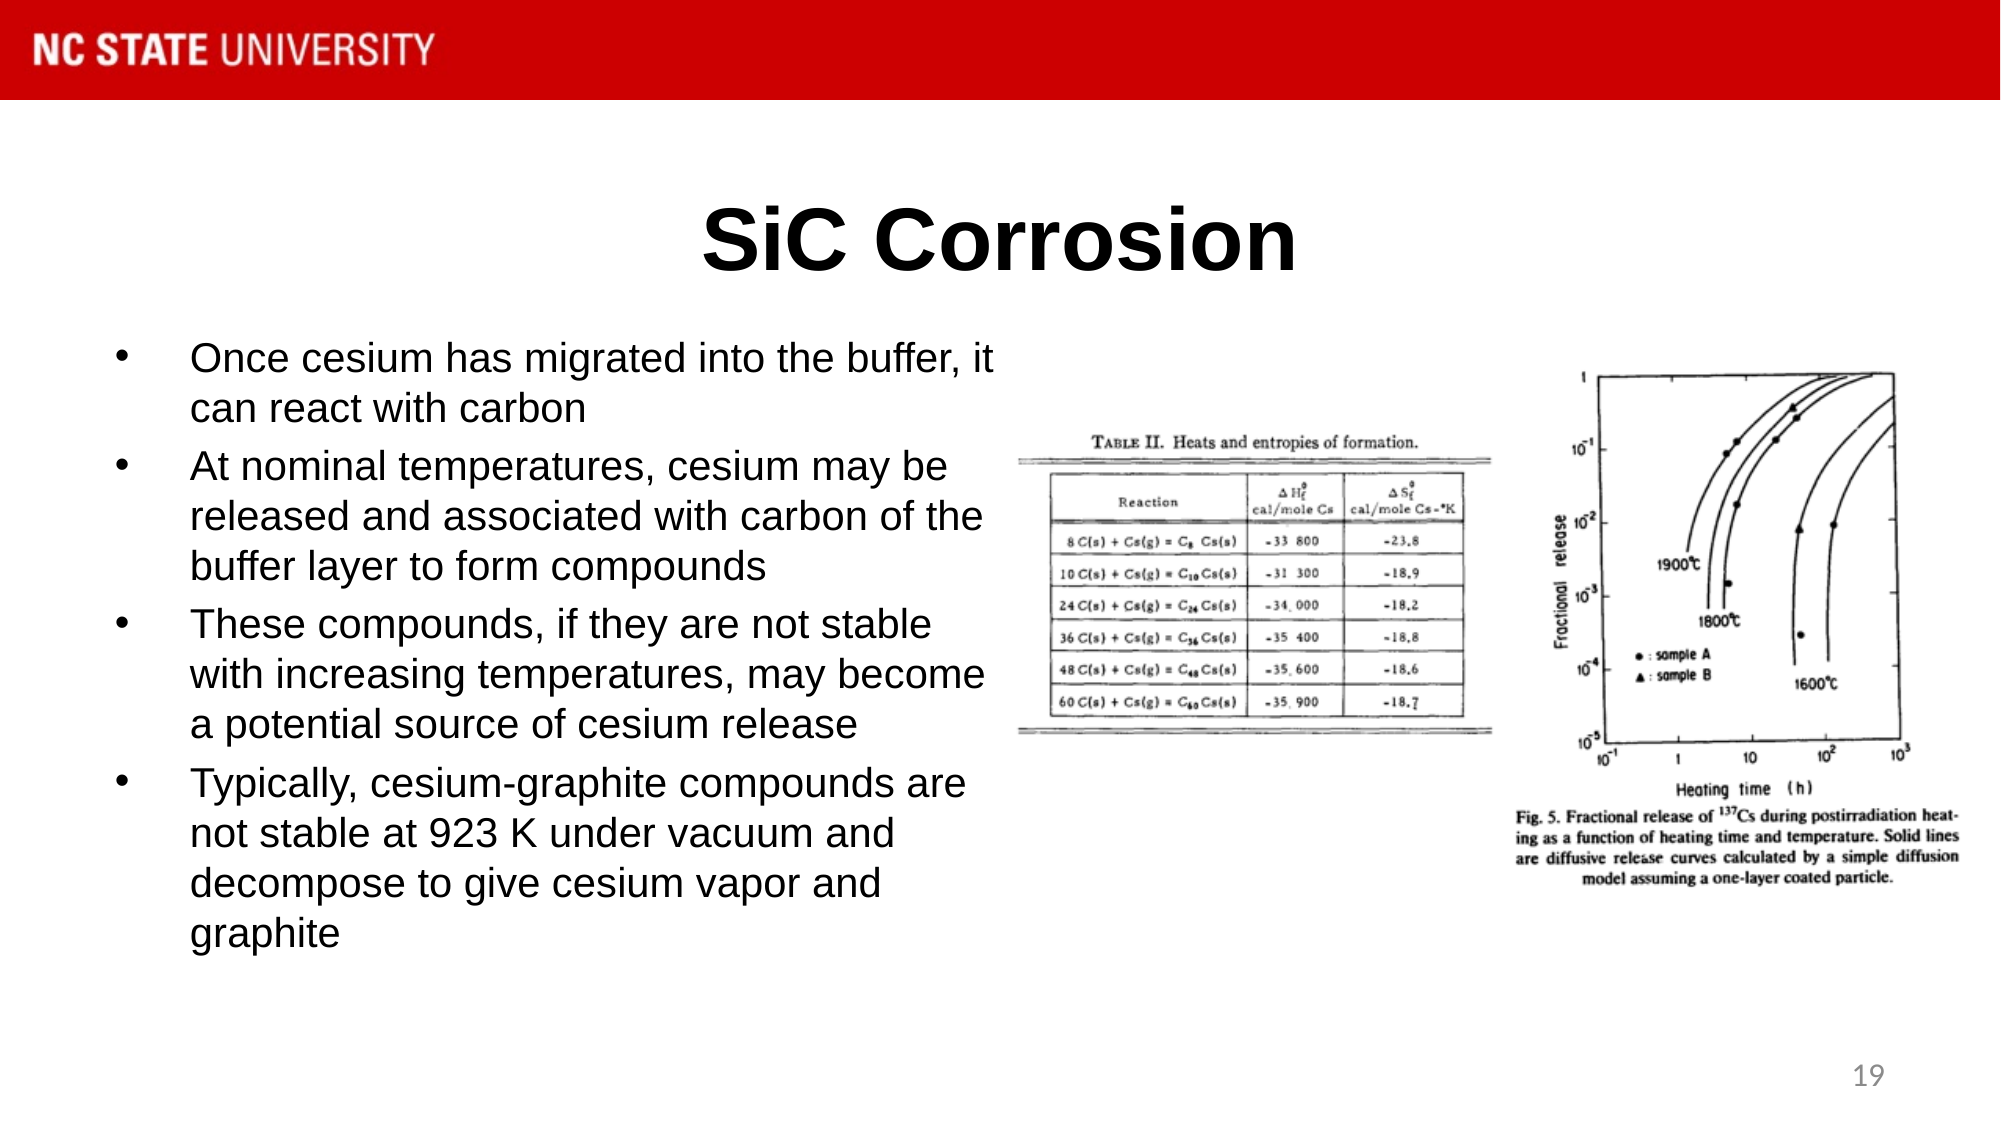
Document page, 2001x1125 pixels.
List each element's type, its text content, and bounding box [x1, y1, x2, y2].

picture [1507, 356, 1975, 906]
list Once cesium has migrated into the buffer, it can react with carbon At nominal temperatures, cesium may be released and associated with carbon of the buffer layer to form compounds These compounds, if they are not stable with increasing temperatures, may become a potential source of cesium release Typically, cesium-graphite compounds are not stable at 923 K under vacuum and decompose to give cesium vapor and graphite [99, 322, 1017, 1005]
title SiC Corrosion [99, 147, 1900, 323]
slide_number 19 [1433, 1042, 1900, 1103]
picture [0, 0, 2001, 100]
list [1011, 421, 1502, 748]
